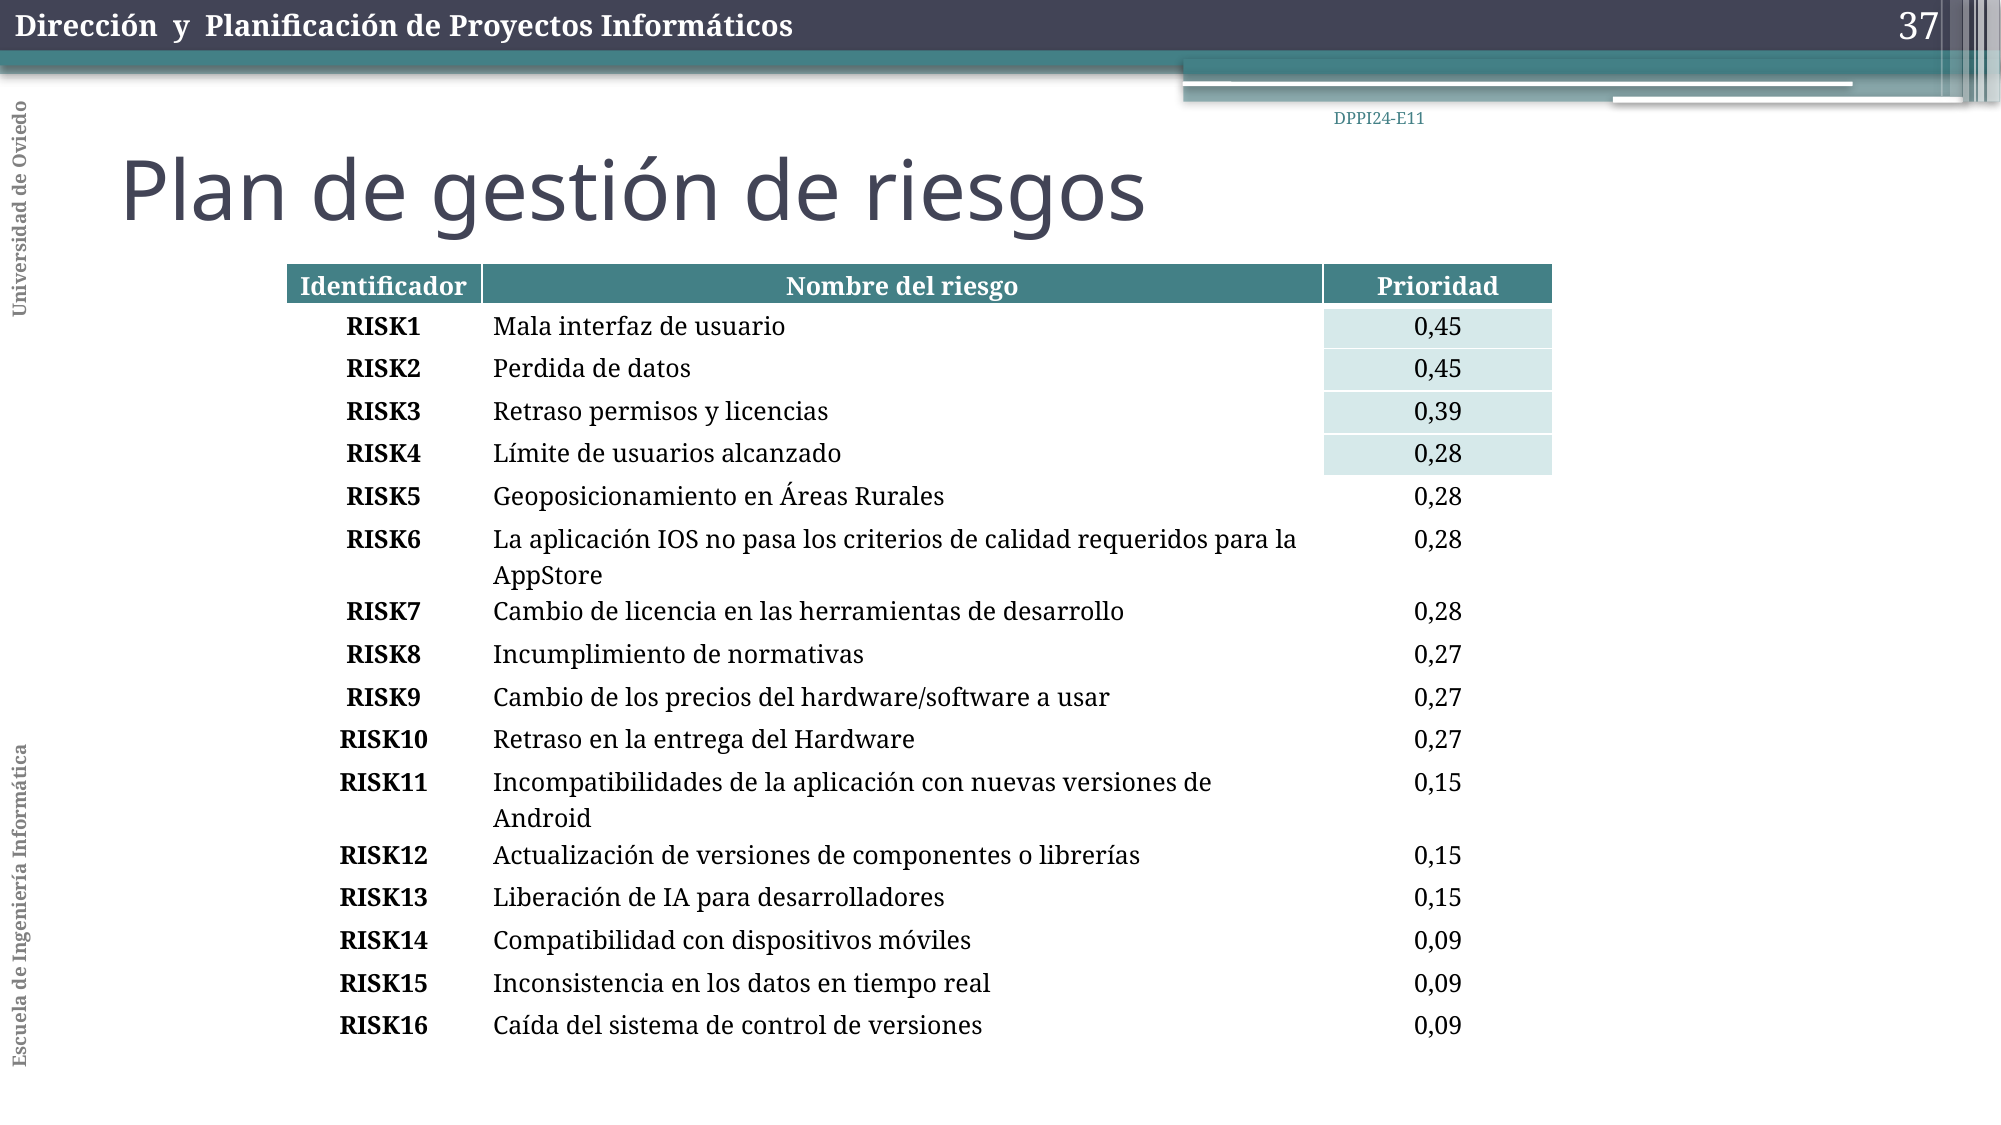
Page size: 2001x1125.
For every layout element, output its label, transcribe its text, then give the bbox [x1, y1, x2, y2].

table_cell Retraso permisos y licencias [483, 392, 1322, 433]
table_cell 0,39 [1324, 392, 1552, 433]
table_cell RISK11 [287, 763, 481, 834]
table_cell Actualización de versiones de componentes o librerías [483, 836, 1322, 877]
table_cell La aplicación IOS no pasa los criterios de calidad requeridos para la AppStore [483, 520, 1322, 591]
table_cell RISK8 [287, 635, 481, 676]
table_cell RISK9 [287, 678, 481, 719]
table_cell 0,09 [1324, 964, 1552, 1005]
table_cell 0,09 [1324, 1007, 1552, 1047]
table_cell RISK3 [287, 392, 481, 433]
table_cell RISK14 [287, 921, 481, 962]
table_cell RISK7 [287, 593, 481, 634]
table_cell Cambio de los precios del hardware/software a usar [483, 678, 1322, 719]
table_cell 0,28 [1324, 520, 1552, 591]
table_cell RISK10 [287, 721, 481, 761]
table_cell 0,45 [1324, 349, 1552, 390]
table_cell Cambio de licencia en las herramientas de desarrollo [483, 593, 1322, 634]
table_cell Incumplimiento de normativas [483, 635, 1322, 676]
table_cell 0,09 [1324, 921, 1552, 962]
table_header Identificador [287, 276, 481, 303]
table_header Prioridad [1324, 276, 1552, 303]
table_cell RISK16 [287, 1007, 481, 1047]
table_cell Geoposicionamiento en Áreas Rurales [483, 477, 1322, 518]
table_cell RISK1 [287, 309, 481, 348]
table_cell 0,15 [1324, 836, 1552, 877]
table_cell RISK4 [287, 435, 481, 475]
table_cell Liberación de IA para desarrolladores [483, 879, 1322, 920]
table_cell 0,27 [1324, 721, 1552, 761]
table_cell Incompatibilidades de la aplicación con nuevas versiones de Android [483, 763, 1322, 834]
table_cell RISK15 [287, 964, 481, 1005]
table_cell RISK6 [287, 520, 481, 591]
table_cell Inconsistencia en los datos en tiempo real [483, 964, 1322, 1005]
table_cell Límite de usuarios alcanzado [483, 435, 1322, 475]
table_cell Caída del sistema de control de versiones [483, 1007, 1322, 1047]
table_header Nombre del riesgo [483, 276, 1322, 303]
table_cell Retraso en la entrega del Hardware [483, 721, 1322, 761]
text_box Plan de gestión de riesgos [104, 100, 1905, 276]
table_cell 0,28 [1324, 477, 1552, 518]
table_cell Perdida de datos [483, 349, 1322, 390]
table_cell Compatibilidad con dispositivos móviles [483, 921, 1322, 962]
table_cell 0,45 [1324, 309, 1552, 348]
table_cell 0,15 [1324, 763, 1552, 834]
table_cell RISK12 [287, 836, 481, 877]
table_cell 0,27 [1324, 678, 1552, 719]
table_cell 0,28 [1324, 435, 1552, 475]
table_cell RISK2 [287, 349, 481, 390]
table_cell RISK5 [287, 477, 481, 518]
table_cell Mala interfaz de usuario [483, 309, 1322, 348]
table_cell RISK13 [287, 879, 481, 920]
table_cell 0,15 [1324, 879, 1552, 920]
table_cell 0,28 [1324, 593, 1552, 634]
slide_number 37 [1788, 0, 1955, 61]
table_cell 0,27 [1324, 635, 1552, 676]
